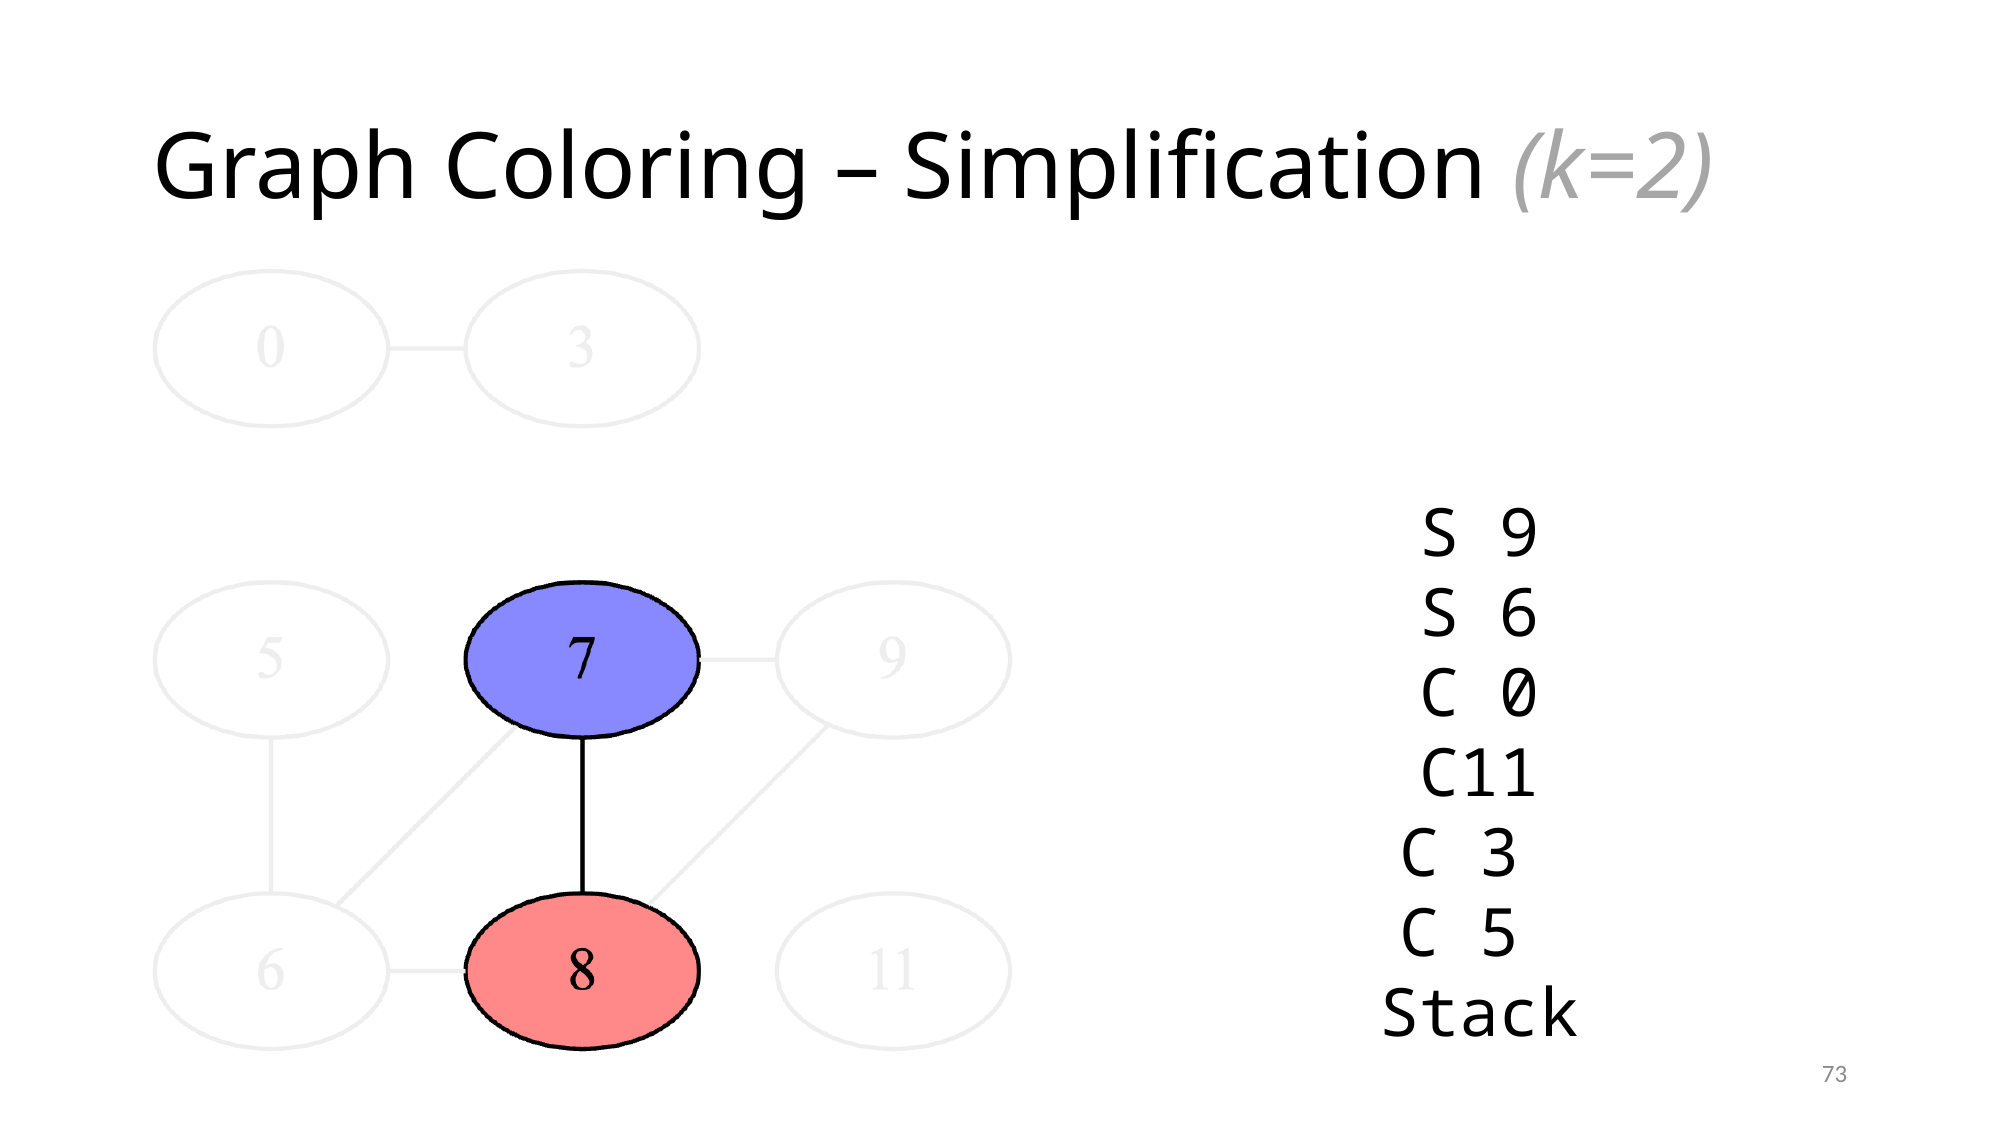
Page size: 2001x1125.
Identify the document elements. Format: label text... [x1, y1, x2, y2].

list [137, 253, 1027, 1066]
text_box S 9 S 6 C 0 C11 C 3 C 5 Stack [1236, 322, 1723, 1058]
title Graph Coloring – Simplification (k=2) [137, 59, 1863, 278]
slide_number 73 [1412, 1042, 1863, 1103]
